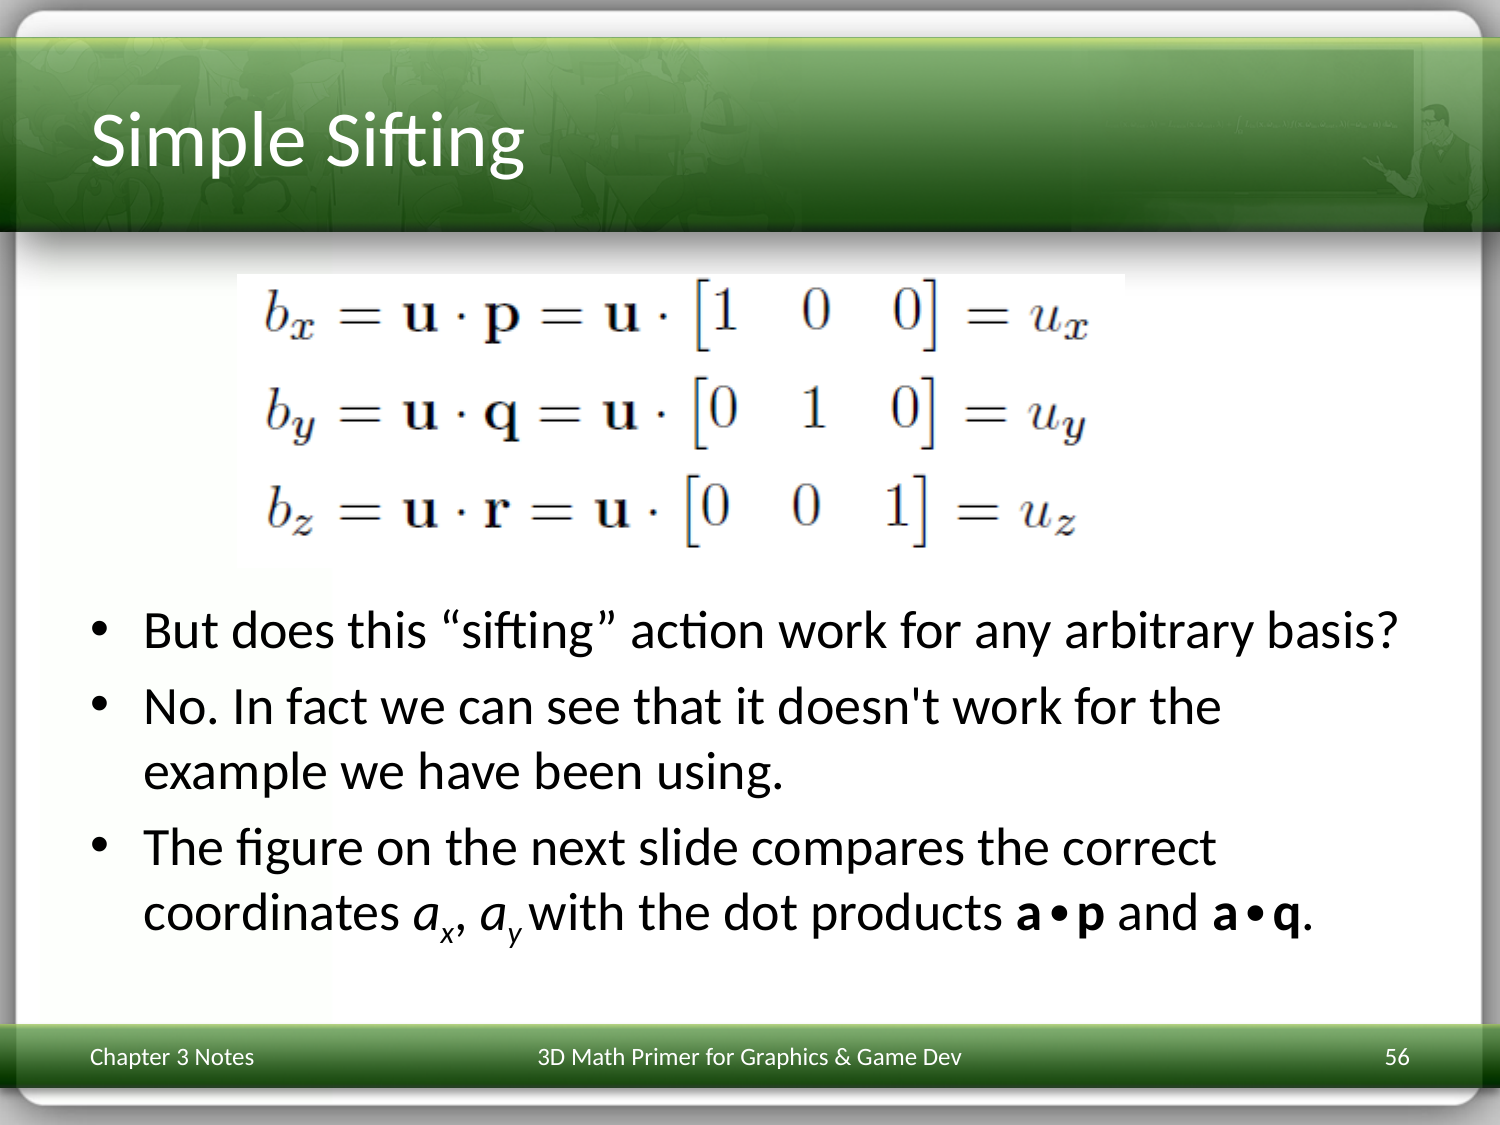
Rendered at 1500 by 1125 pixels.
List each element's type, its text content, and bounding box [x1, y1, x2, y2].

picture [0, 0, 1500, 1125]
slide_number 56 [1074, 1025, 1425, 1085]
slide_number Chapter 3 Notes [75, 1025, 425, 1085]
title Simple Sifting [75, 37, 1188, 233]
list But does this “sifting” action work for any arbitrary basis? No. In fact we can see that it doesn't work for the example we have been using. The figure on the next slide compares the correct coordinates ax, ay with the dot products a∙p and a∙q. [75, 587, 1425, 1005]
footer 3D Math Primer for Graphics & Game Dev [512, 1025, 988, 1085]
